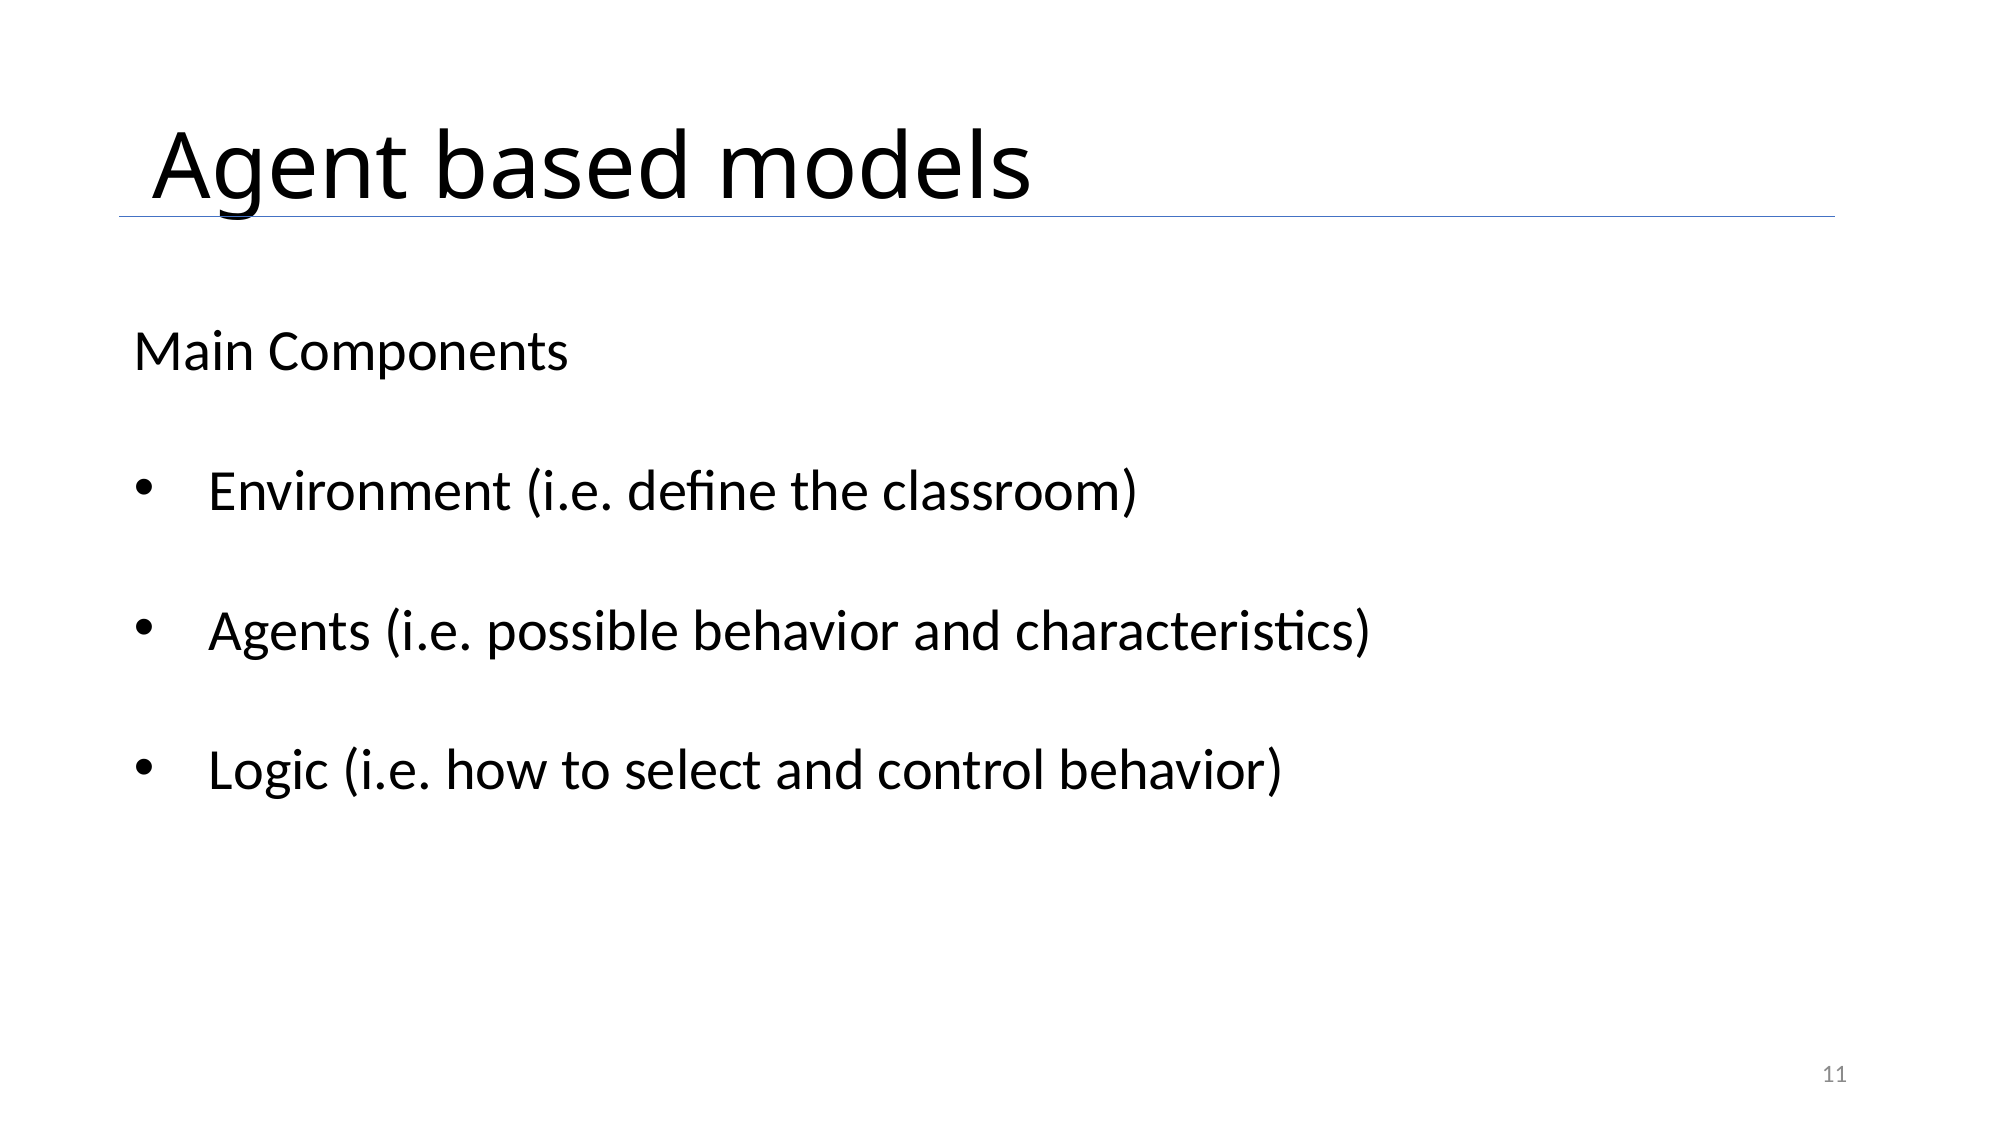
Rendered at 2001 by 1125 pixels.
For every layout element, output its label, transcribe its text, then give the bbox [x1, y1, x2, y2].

slide_number 10 [1412, 1042, 1863, 1103]
text_box Main Components Environment (i.e. define the classroom) Agents (i.e. possible behavior and characteristics) Logic (i.e. how to select and control behavior) [119, 234, 1740, 879]
text_box Agent based models [137, 59, 1863, 278]
